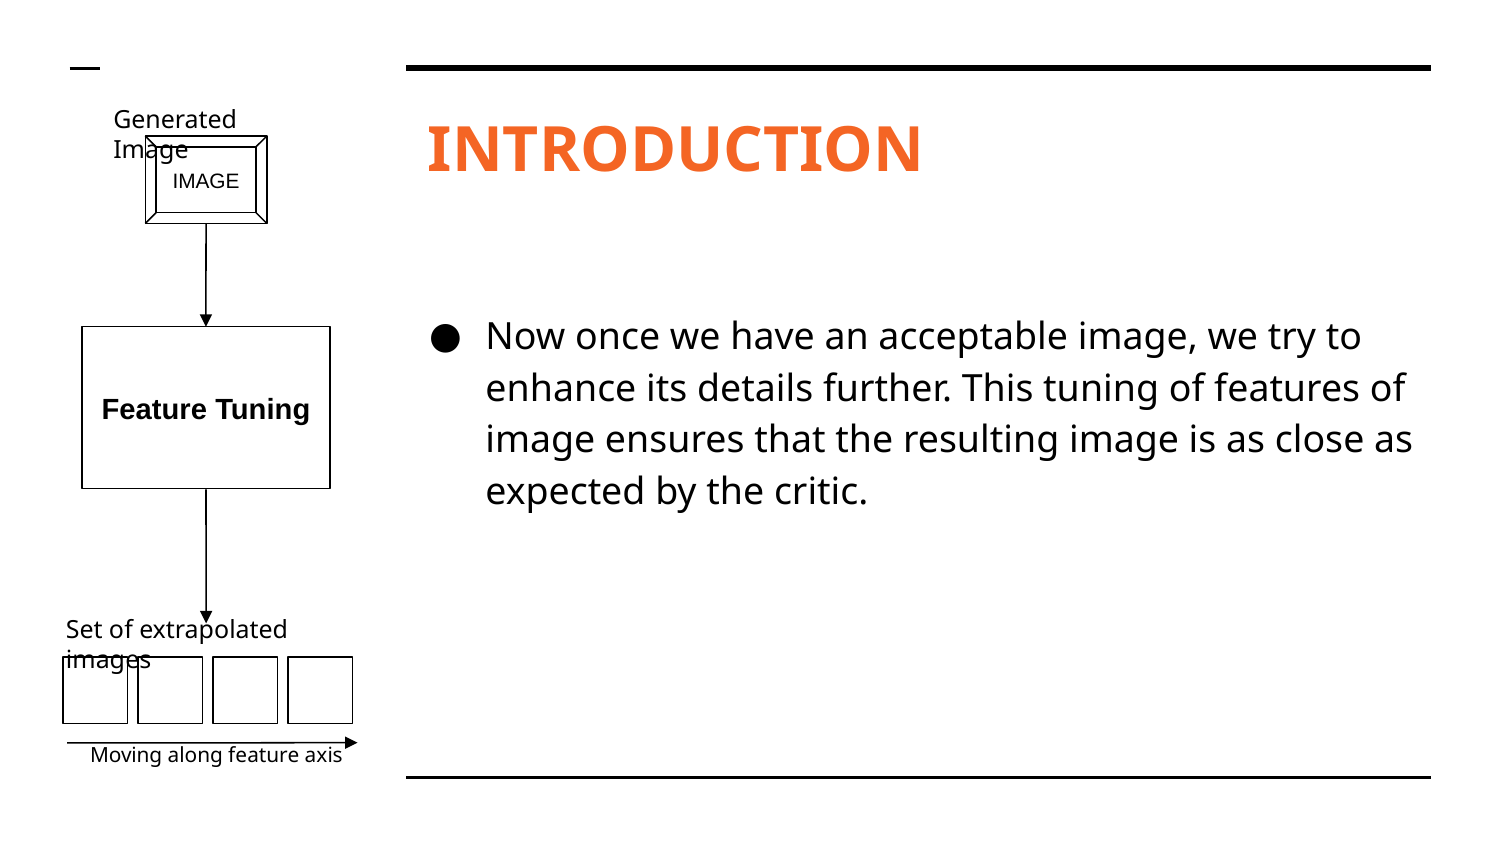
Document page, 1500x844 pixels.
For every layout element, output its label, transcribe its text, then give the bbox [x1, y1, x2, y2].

text_box [288, 656, 353, 724]
text_box [138, 656, 203, 724]
text_box Generated Image [98, 88, 331, 119]
text_box [63, 656, 128, 724]
title INTRODUCTION [412, 94, 1450, 199]
table_header Feature Name [148, 137, 264, 146]
text_box IMAGE [145, 136, 267, 224]
list Now once we have an acceptable image, we try to enhance its details further. This tuning of features of image ensures that the resulting image is as close as expected by the critic. [395, 290, 1433, 816]
text_box Set of extrapolated images [50, 598, 370, 640]
text_box Moving along feature axis [75, 731, 366, 753]
text_box [213, 656, 278, 724]
text_box Feature Tuning [81, 326, 331, 489]
